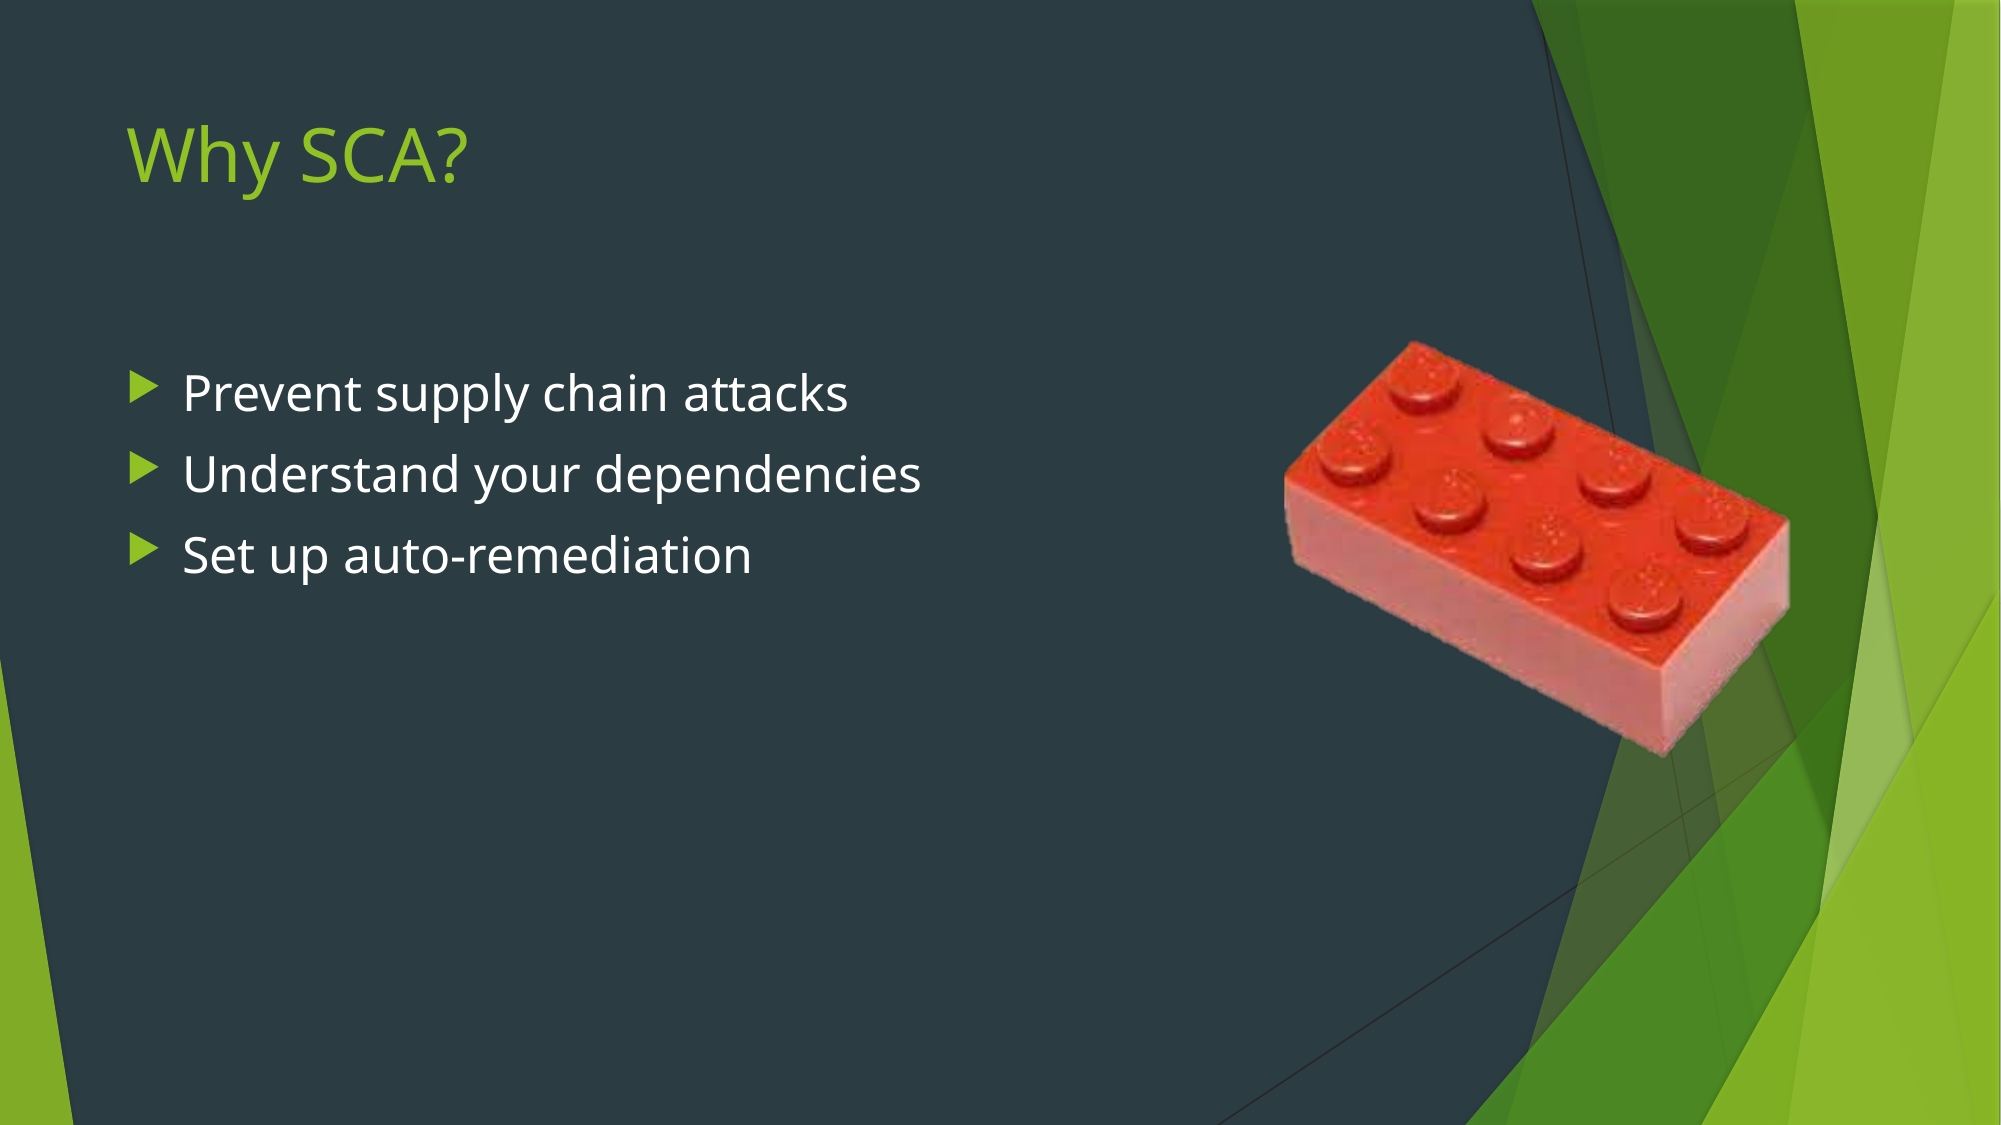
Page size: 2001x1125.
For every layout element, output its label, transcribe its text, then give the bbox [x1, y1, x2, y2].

picture [1276, 336, 1794, 763]
title Why SCA? [111, 99, 1522, 317]
list Prevent supply chain attacks Understand your dependencies Set up auto-remediation [111, 354, 1522, 992]
